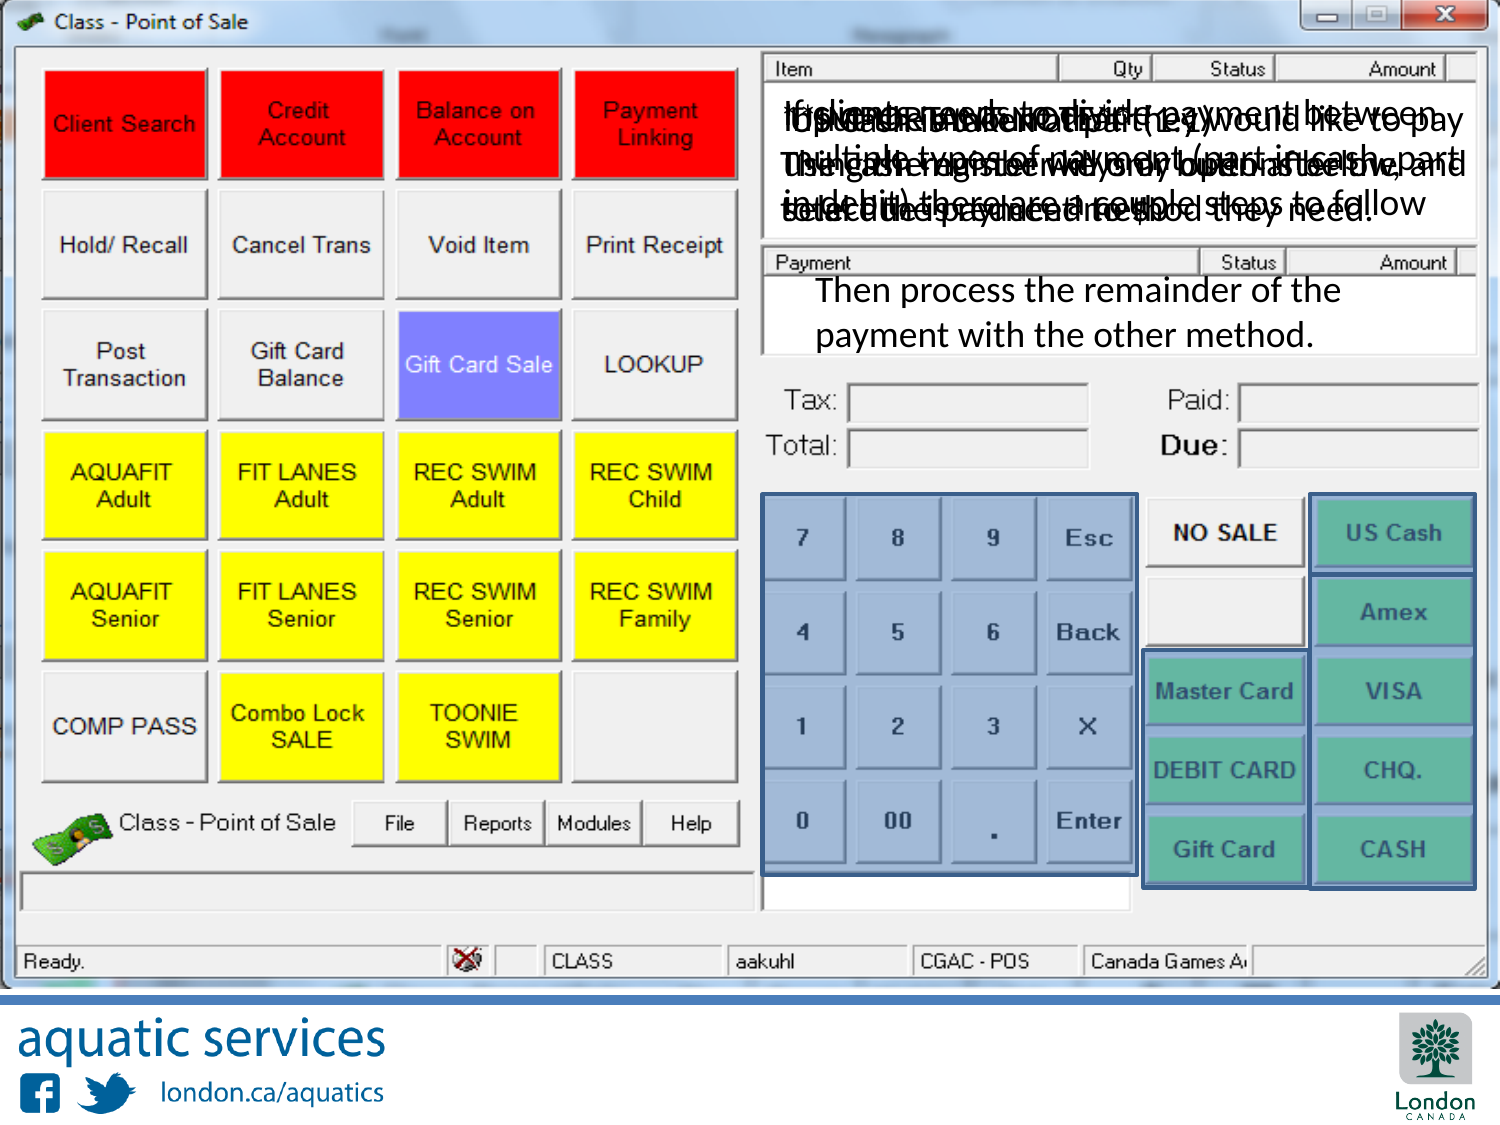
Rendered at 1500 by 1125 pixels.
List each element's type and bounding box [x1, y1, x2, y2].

picture [1392, 1012, 1476, 1121]
picture [5, 1001, 413, 1125]
text_box [1142, 574, 1476, 889]
picture [0, 0, 1500, 989]
